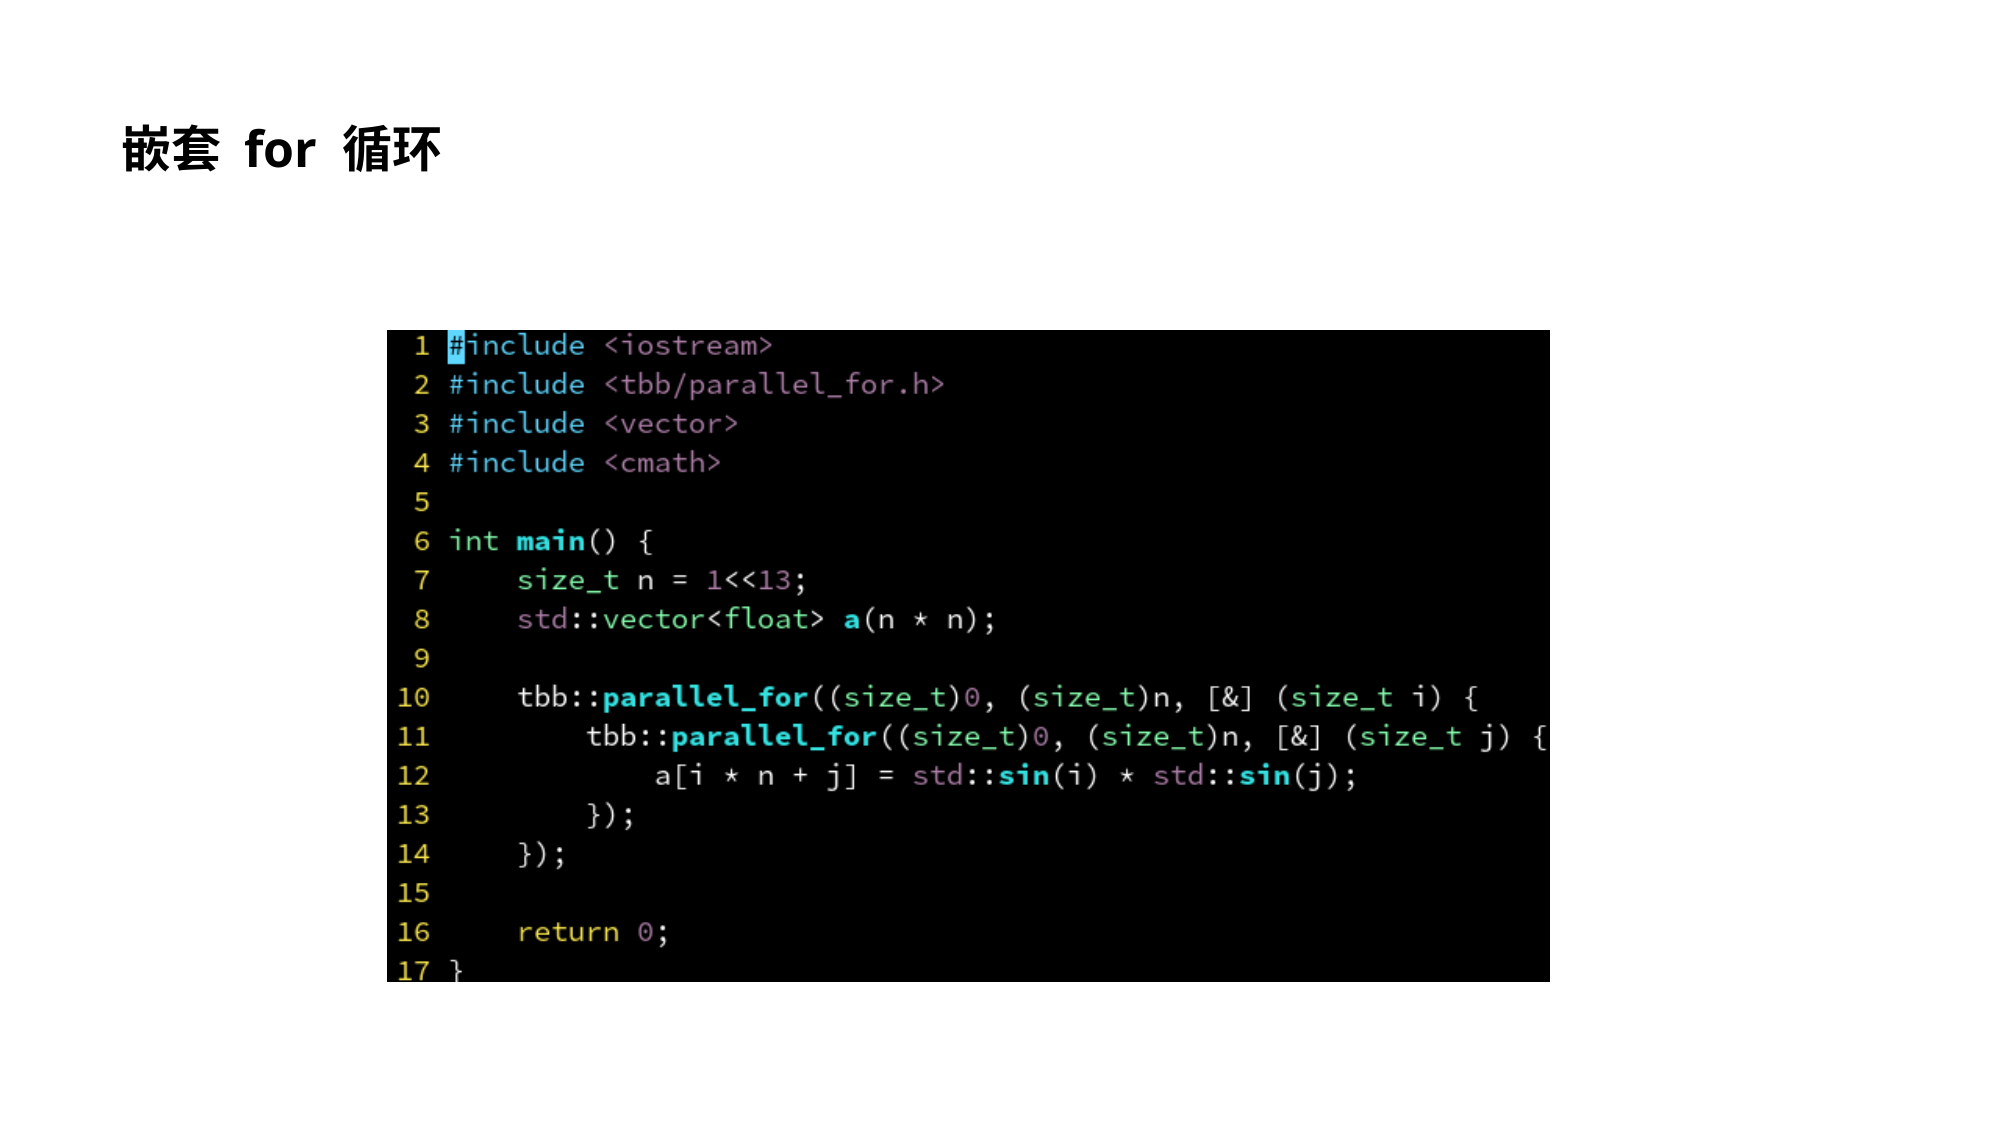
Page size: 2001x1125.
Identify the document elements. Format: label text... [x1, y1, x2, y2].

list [387, 330, 1550, 983]
title 嵌套 for 循环 [106, 42, 1832, 260]
